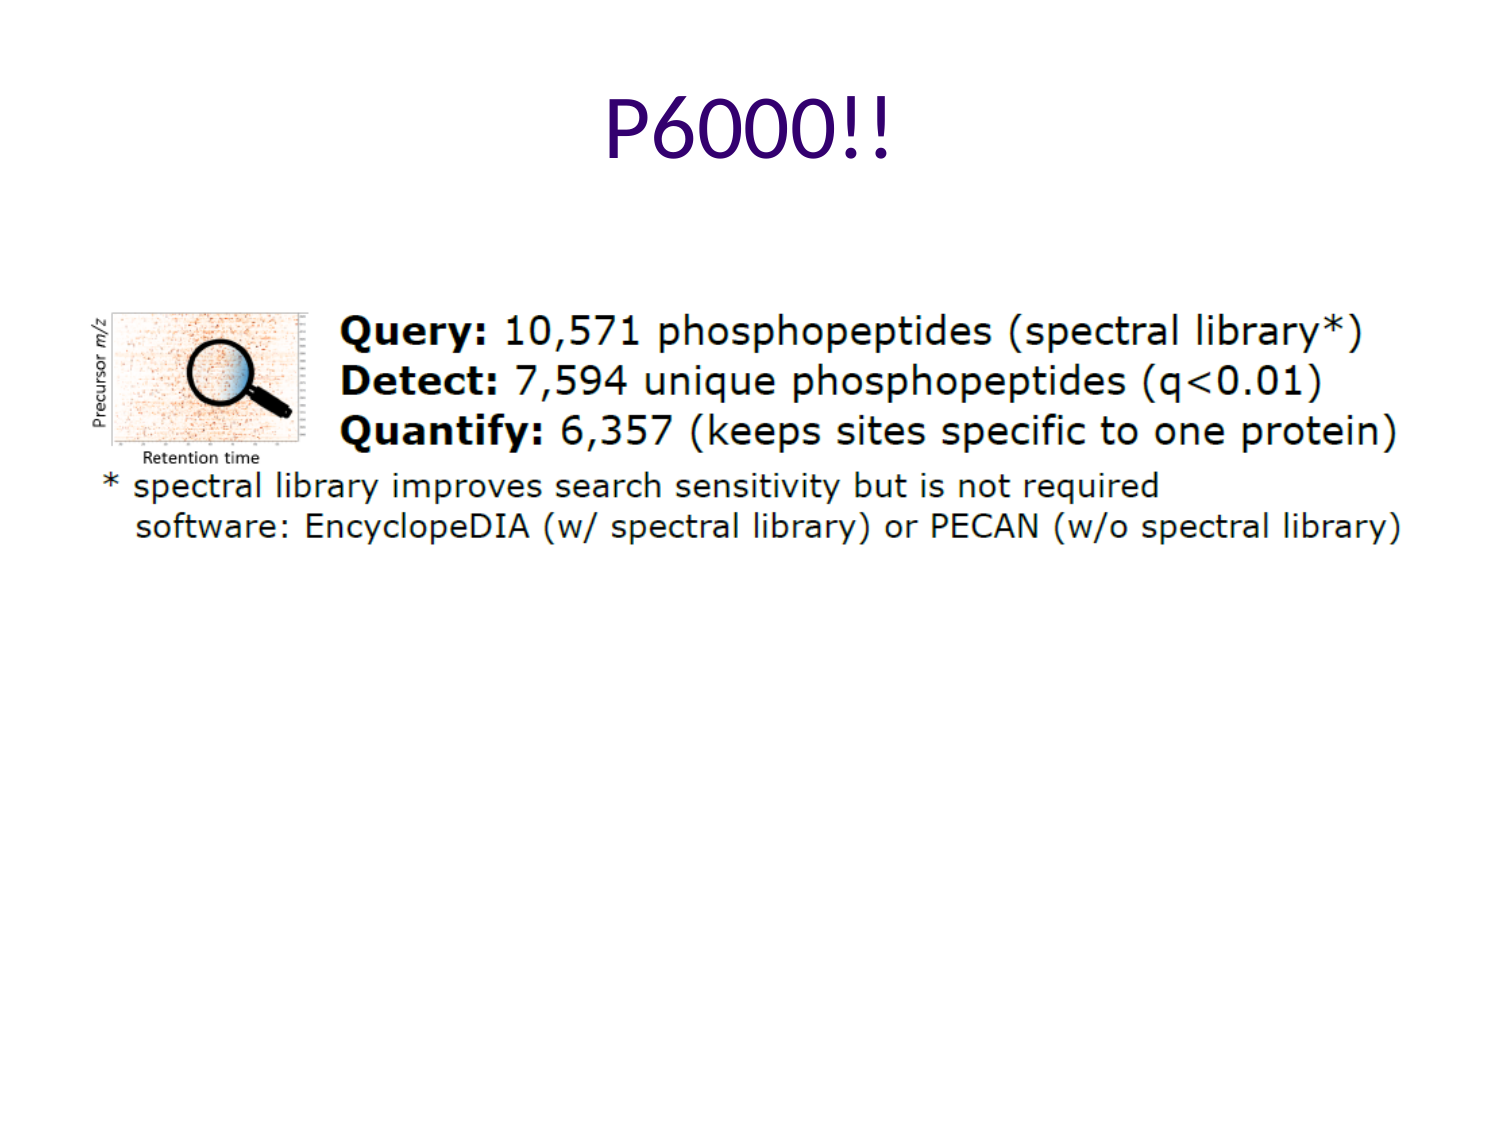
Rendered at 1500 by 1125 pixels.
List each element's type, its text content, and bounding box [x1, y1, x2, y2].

picture [67, 287, 1433, 565]
title P6000!! [103, 59, 1397, 278]
